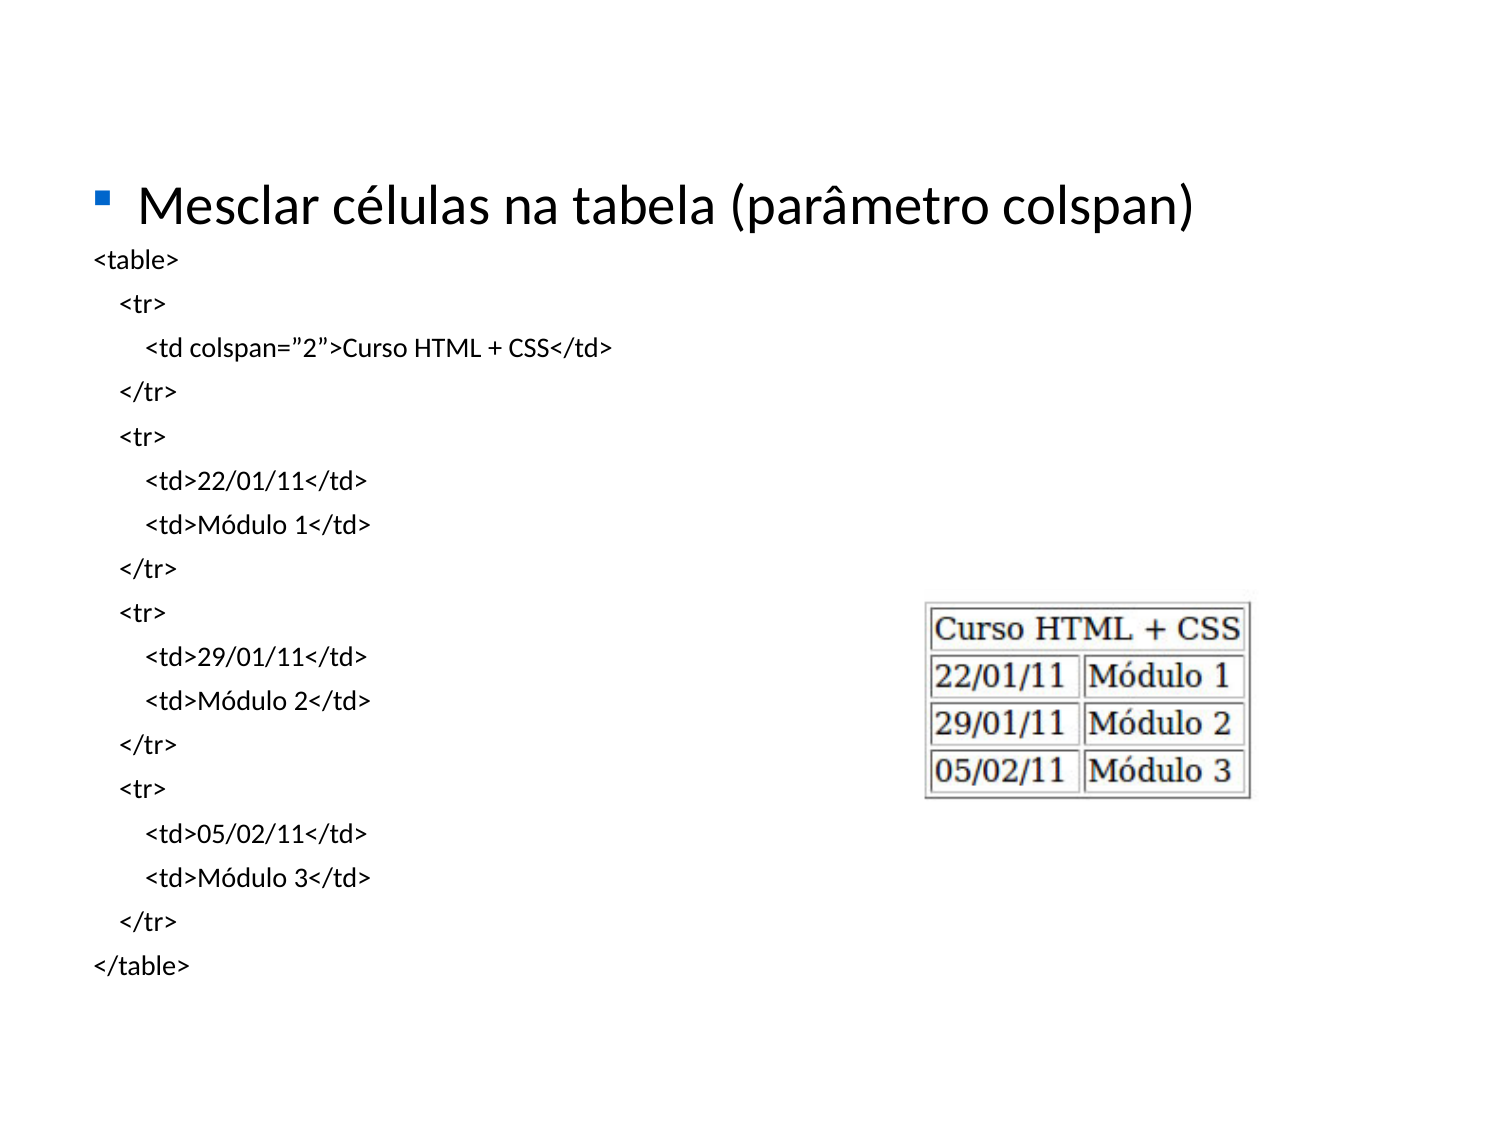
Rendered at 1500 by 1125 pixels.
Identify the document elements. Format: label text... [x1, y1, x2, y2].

picture [910, 588, 1274, 822]
list Mesclar células na tabela (parâmetro colspan) <table> <tr> <td colspan=”2”>Curso HTML + CSS</td> </tr> <tr> <td>22/01/11</td> <td>Módulo 1</td> </tr> <tr> <td>29/01/11</td> <td>Módulo 2</td> </tr> <tr> <td>05/02/11</td> <td>Módulo 3</td> </tr> </table> [64, 160, 1415, 989]
